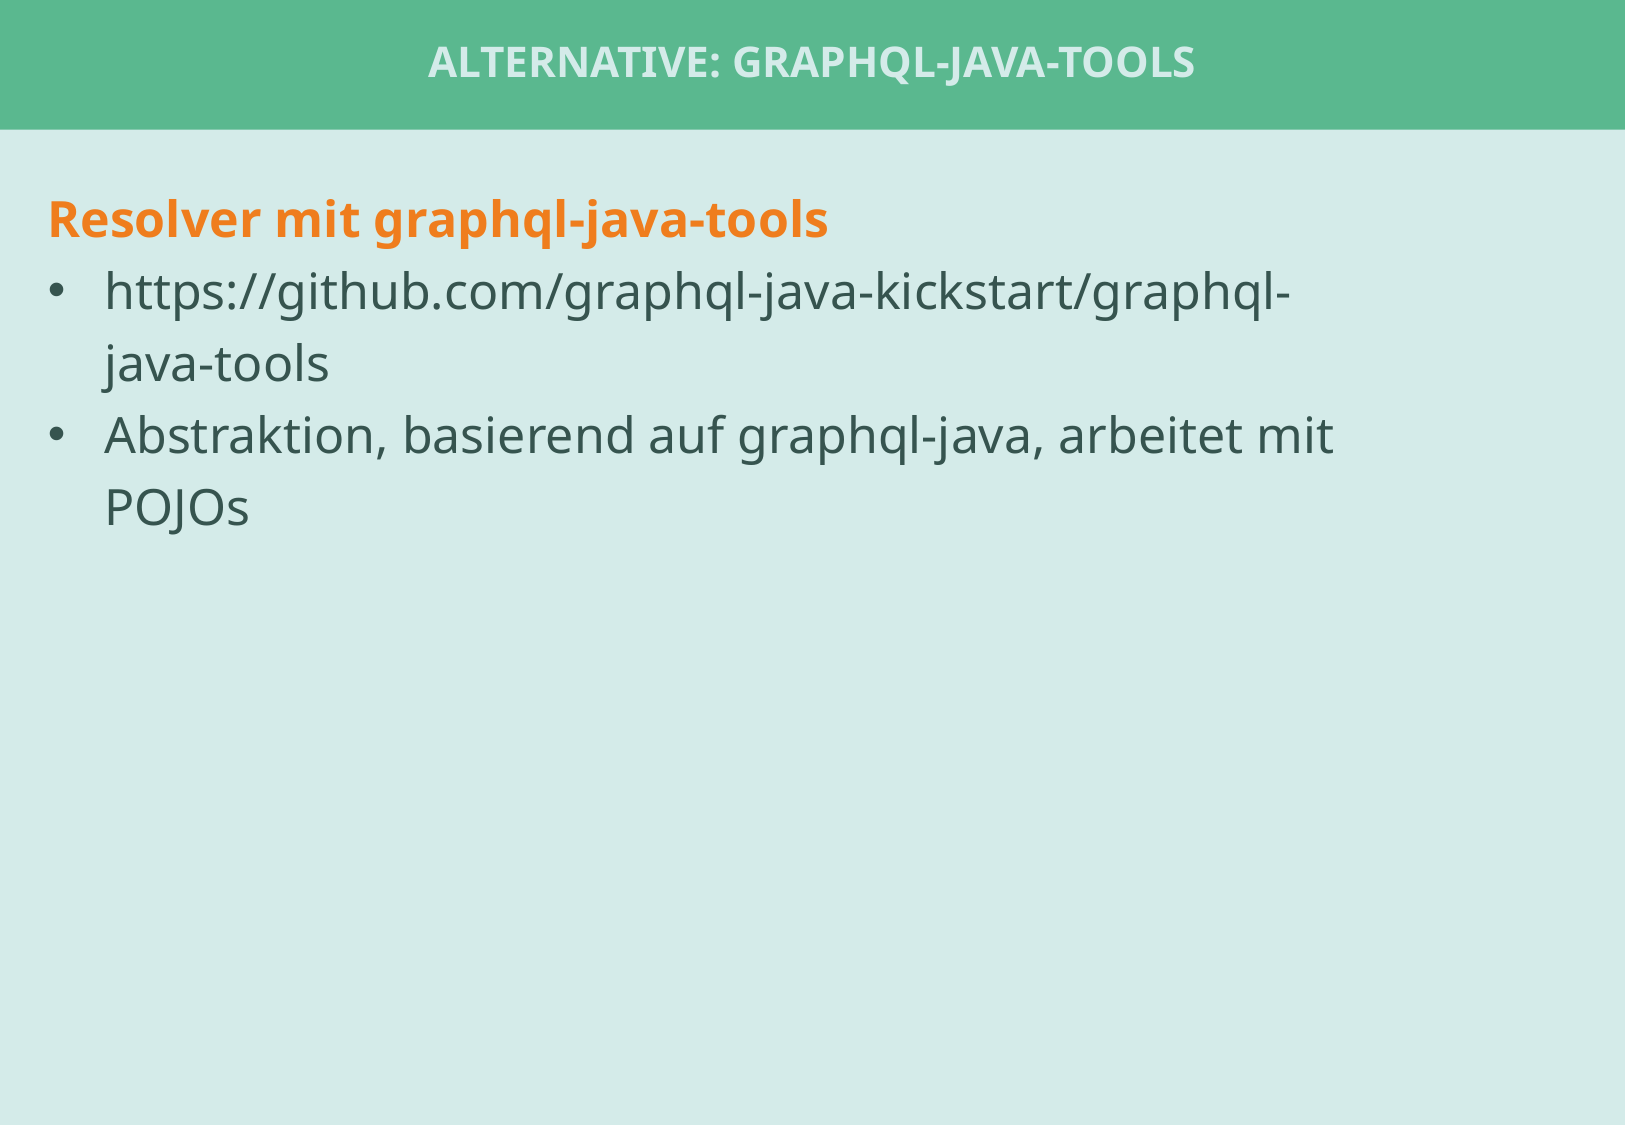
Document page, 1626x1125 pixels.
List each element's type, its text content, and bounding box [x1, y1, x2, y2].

text_box Resolver mit graphql-java-tools https://github.com/graphql-java-kickstart/graphql-java-tools Abstraktion, basierend auf graphql-java, arbeitet mit POJOs [33, 168, 1413, 543]
title Alternative: graphql-java-tools [0, 0, 1625, 127]
